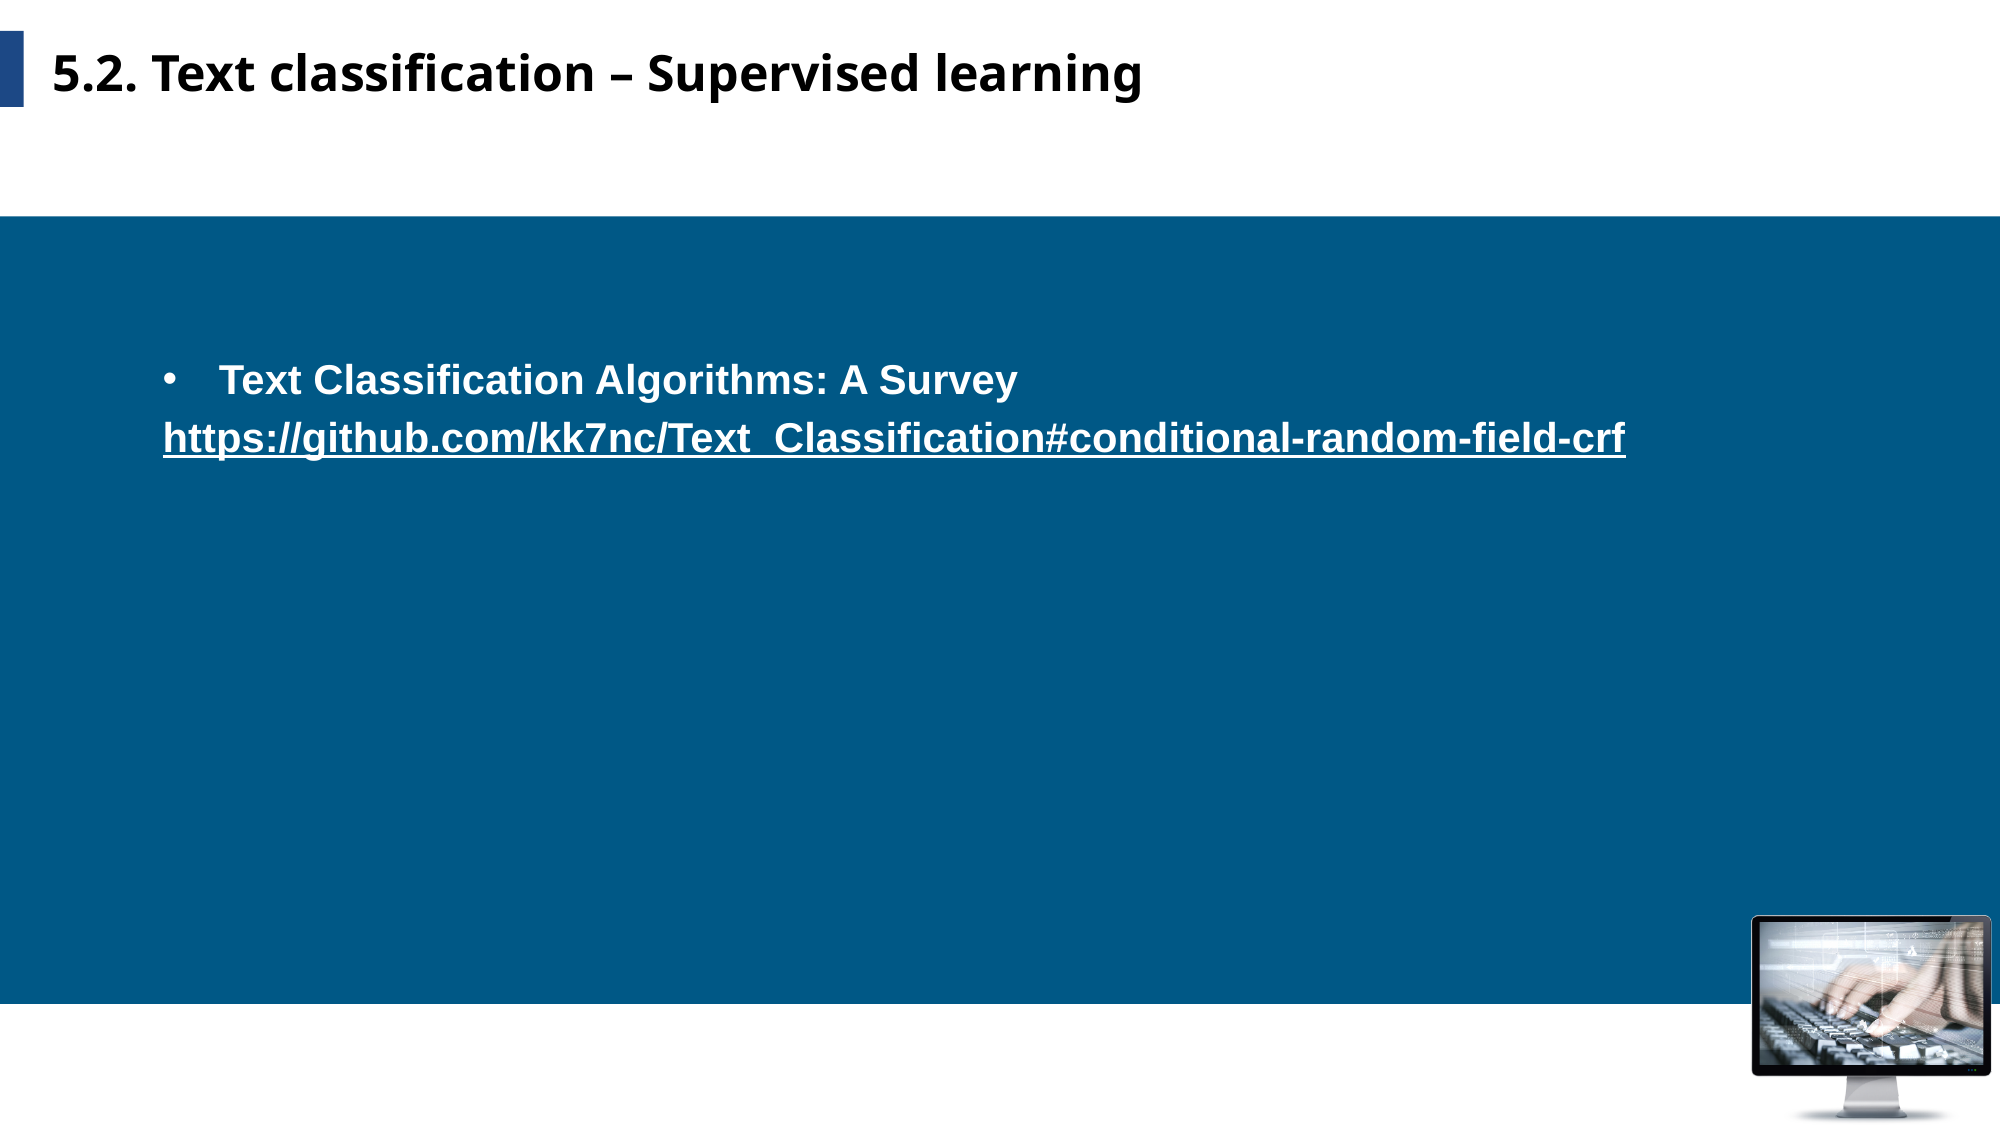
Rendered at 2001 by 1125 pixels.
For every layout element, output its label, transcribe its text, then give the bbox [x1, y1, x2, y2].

text_box [0, 215, 2000, 1005]
text_box Text Classification Algorithms: A Survey https://github.com/kk7nc/Text_Classification#conditional-random-field-crf [162, 352, 1743, 462]
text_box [1742, 915, 2000, 1125]
text_box 5.2. Text classification – Supervised learning [38, 34, 1173, 109]
text_box [0, 30, 24, 107]
